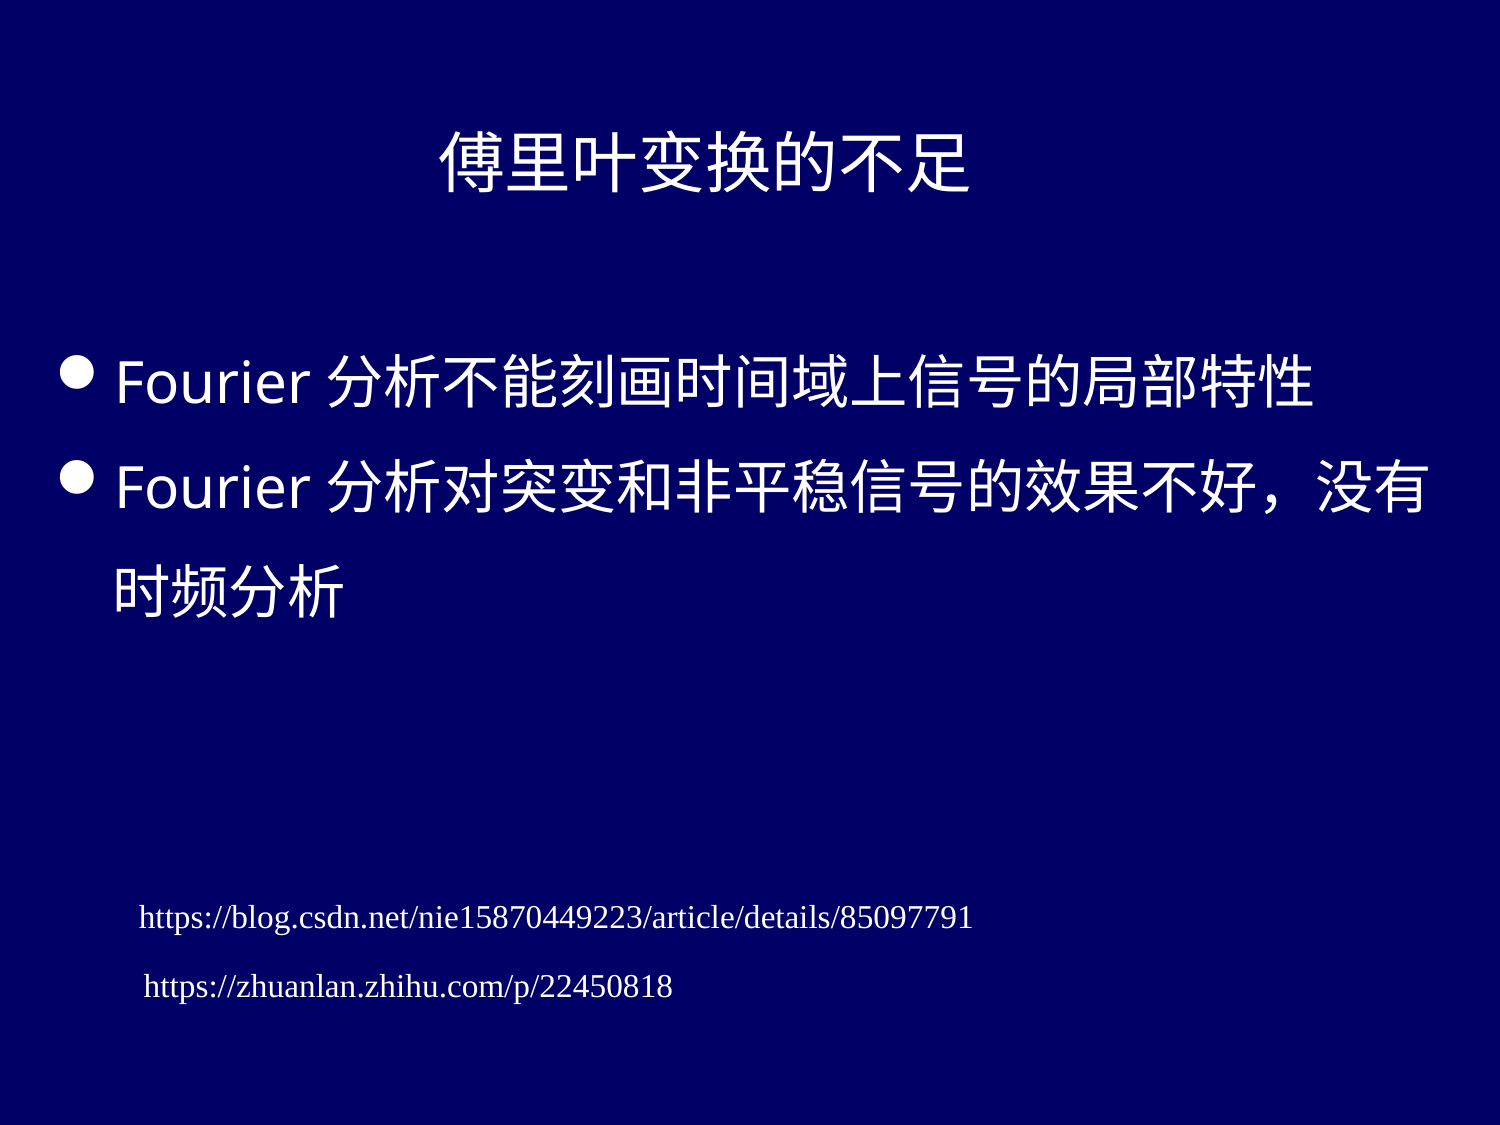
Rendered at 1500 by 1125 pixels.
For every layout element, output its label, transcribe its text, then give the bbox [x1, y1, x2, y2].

text_box 傅里叶变换的不足 [423, 113, 988, 209]
text_box https://zhuanlan.zhihu.com/p/22450818 [128, 956, 1322, 1012]
text_box Fourier分析不能刻画时间域上信号的局部特性 Fourier分析对突变和非平稳信号的效果不好，没有时频分析 [41, 302, 1459, 633]
text_box https://blog.csdn.net/nie15870449223/article/details/85097791 [123, 887, 1500, 943]
